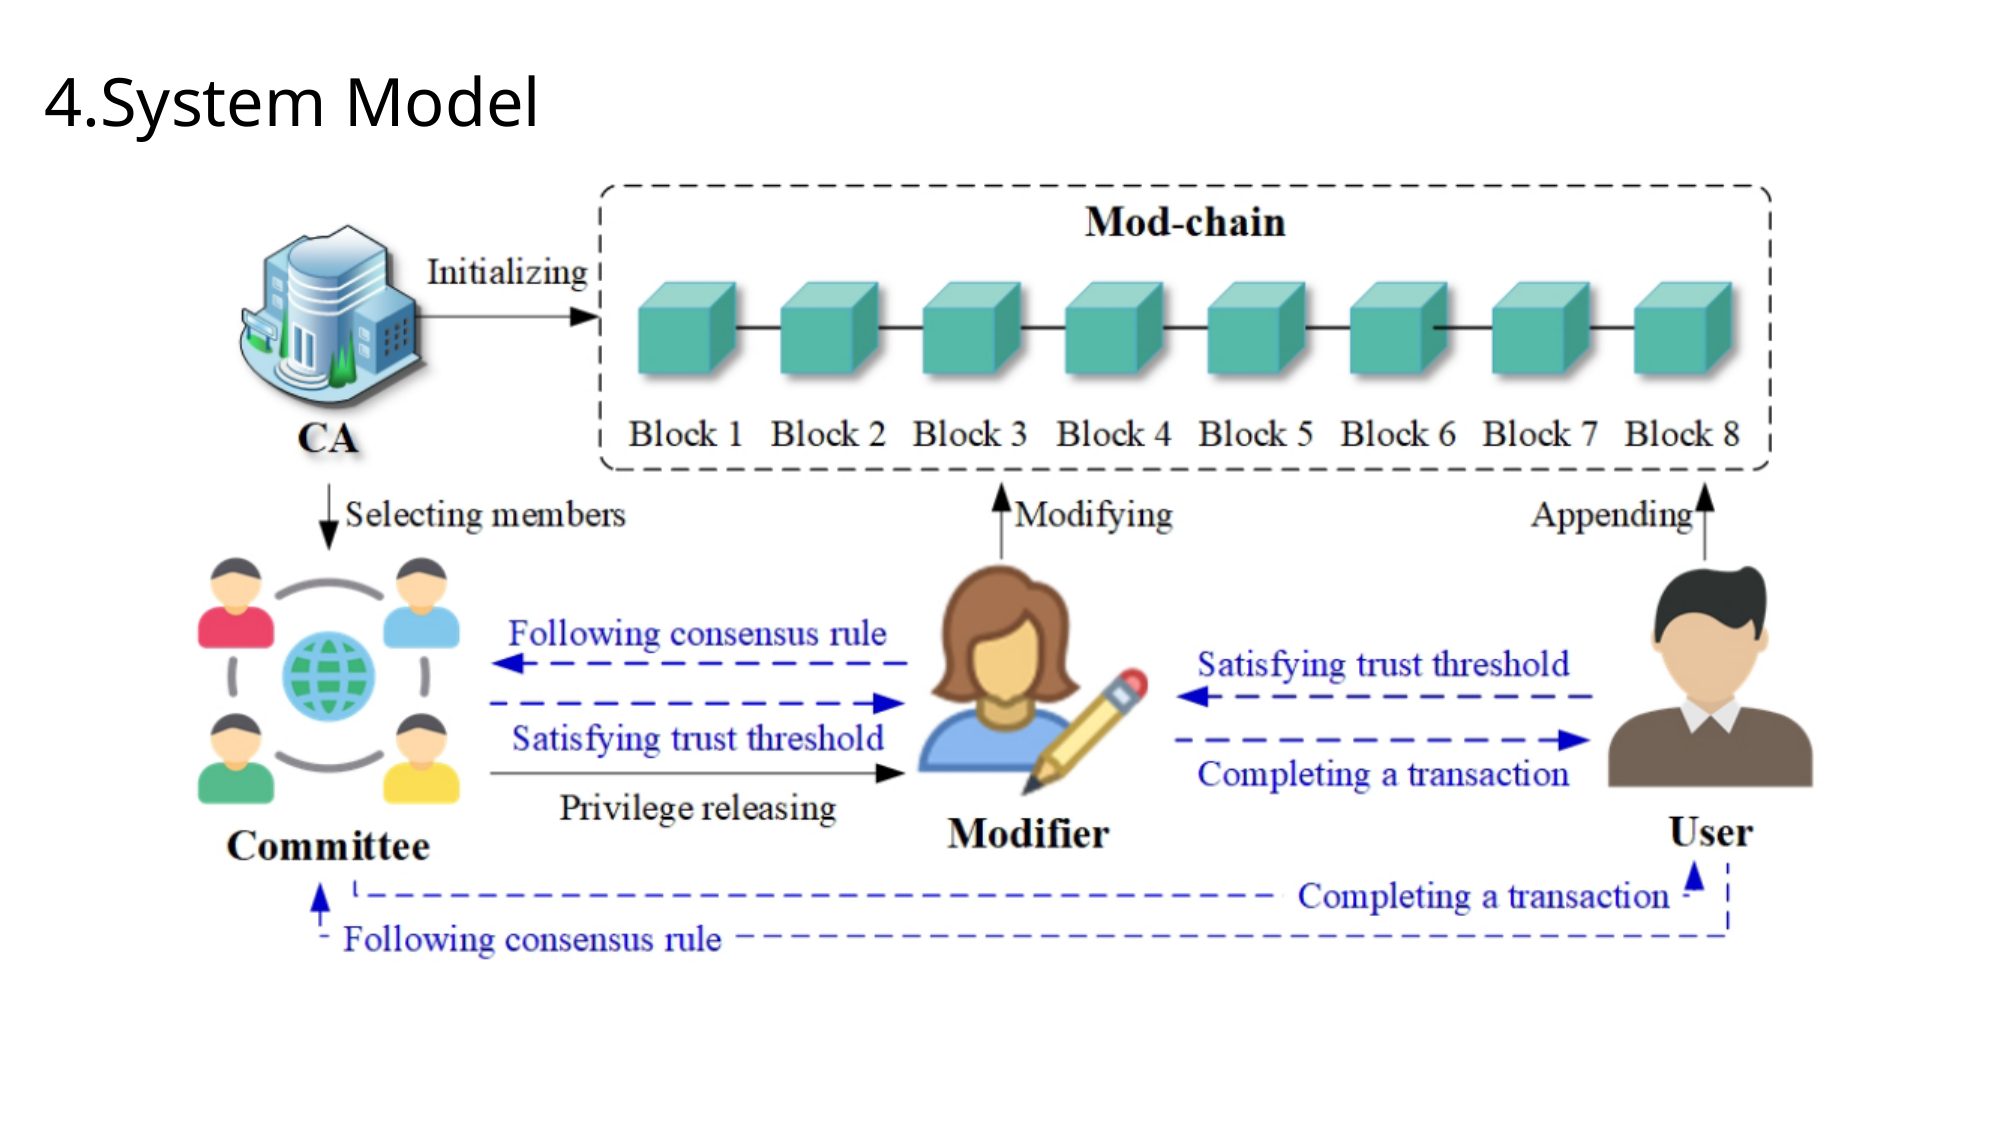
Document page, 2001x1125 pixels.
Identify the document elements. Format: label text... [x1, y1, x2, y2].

text_box 4.System Model [29, 0, 956, 227]
picture [191, 131, 1845, 994]
